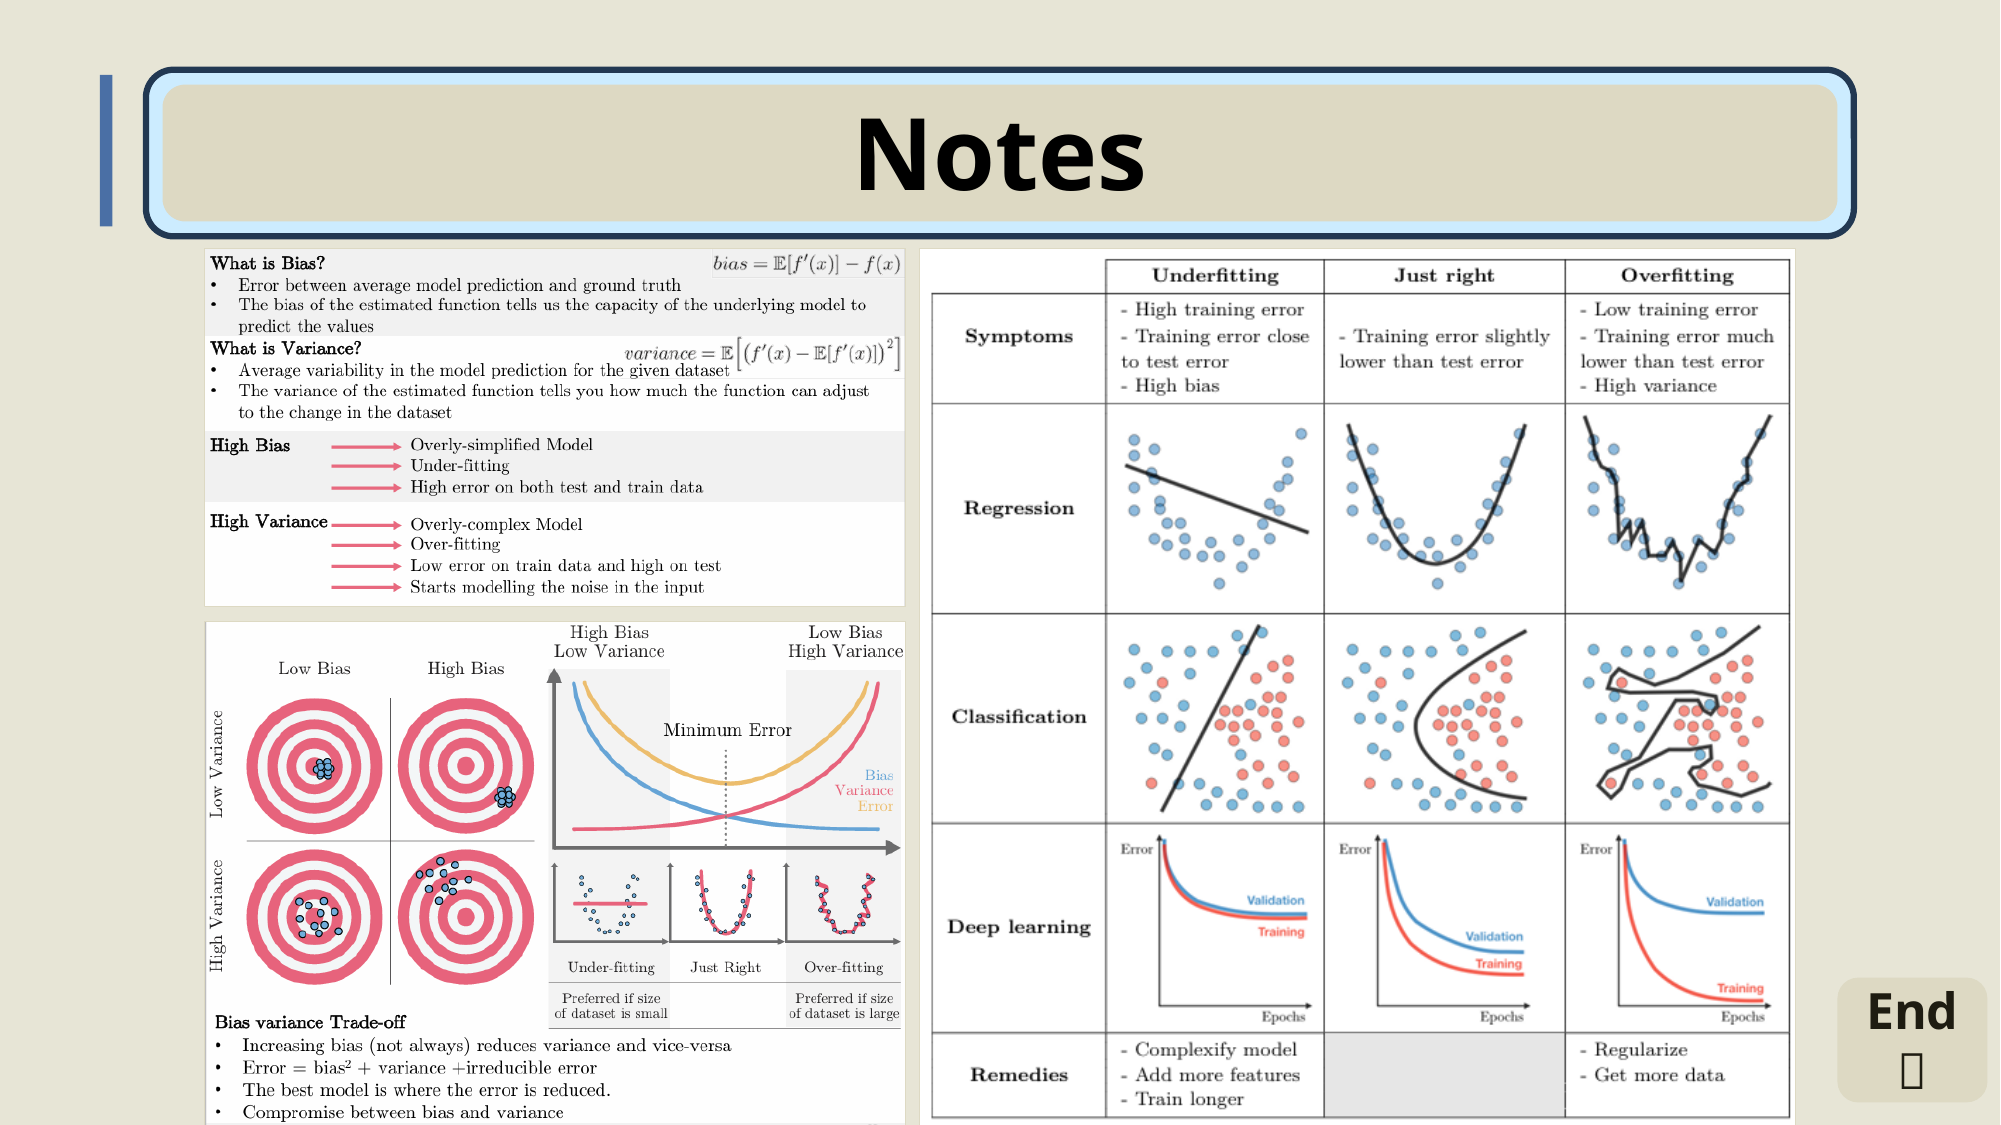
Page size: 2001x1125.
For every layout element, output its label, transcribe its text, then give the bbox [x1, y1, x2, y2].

text_box [143, 67, 1857, 239]
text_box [204, 248, 1796, 1125]
text_box [171, 219, 1829, 224]
text_box End 🫡 [1835, 975, 1990, 1105]
text_box Notes [162, 83, 1838, 219]
